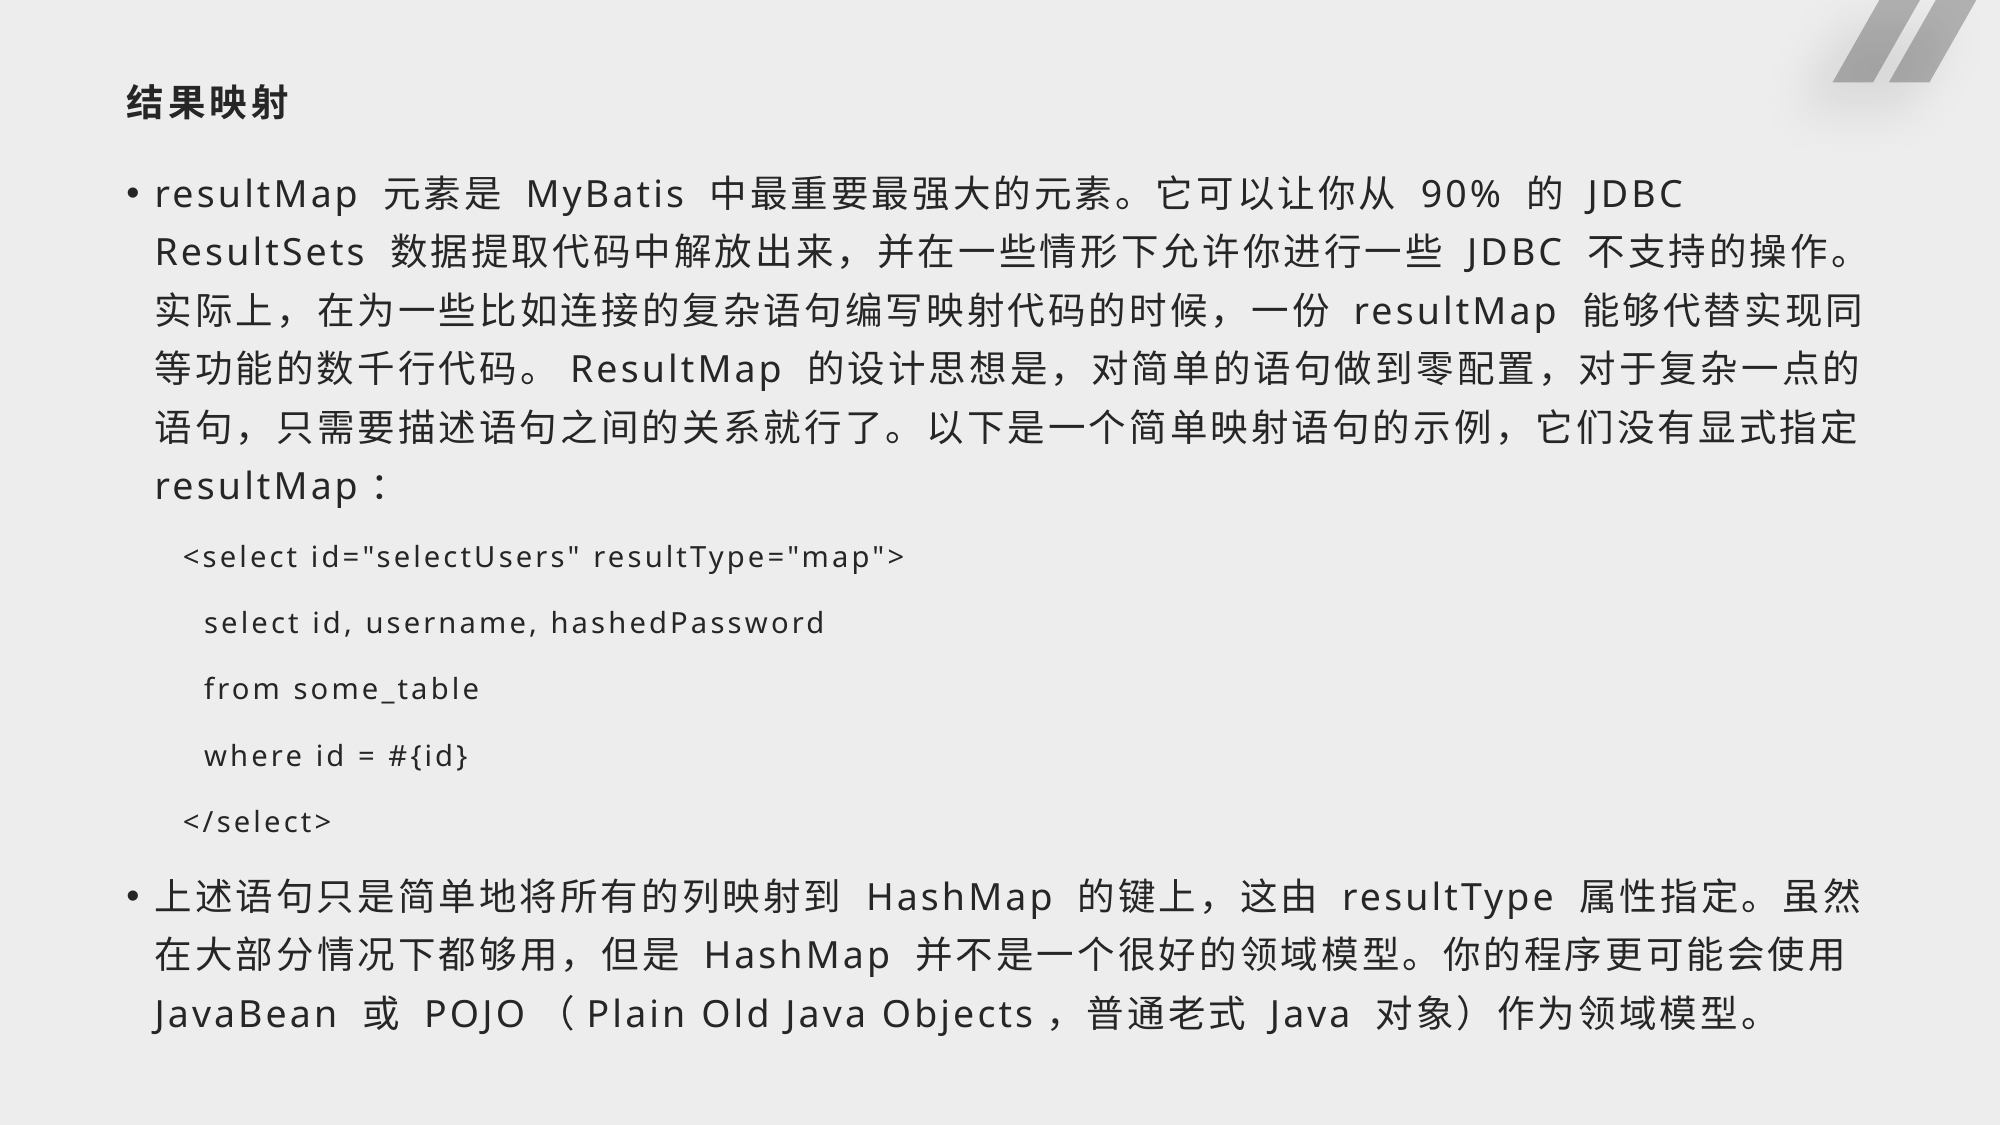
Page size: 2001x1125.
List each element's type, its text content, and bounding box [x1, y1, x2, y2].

list resultMap 元素是 MyBatis 中最重要最强大的元素。它可以让你从 90% 的 JDBC ResultSets 数据提取代码中解放出来，并在一些情形下允许你进行一些 JDBC 不支持的操作。实际上，在为一些比如连接的复杂语句编写映射代码的时候，一份 resultMap 能够代替实现同等功能的数千行代码。ResultMap 的设计思想是，对简单的语句做到零配置，对于复杂一点的语句，只需要描述语句之间的关系就行了。以下是一个简单映射语句的示例，它们没有显式指定 resultMap： <select id="selectUsers" resultType="map"> select id, username, hashedPassword from some_table where id = #{id} </select> 上述语句只是简单地将所有的列映射到 HashMap 的键上，这由 resultType 属性指定。虽然在大部分情况下都够用，但是 HashMap 并不是一个很好的领域模型。你的程序更可能会使用 JavaBean 或 POJO（Plain Old Java Objects，普通老式 Java 对象）作为领域模型。 [109, 156, 1891, 1041]
title 结果映射 [109, 72, 1891, 146]
